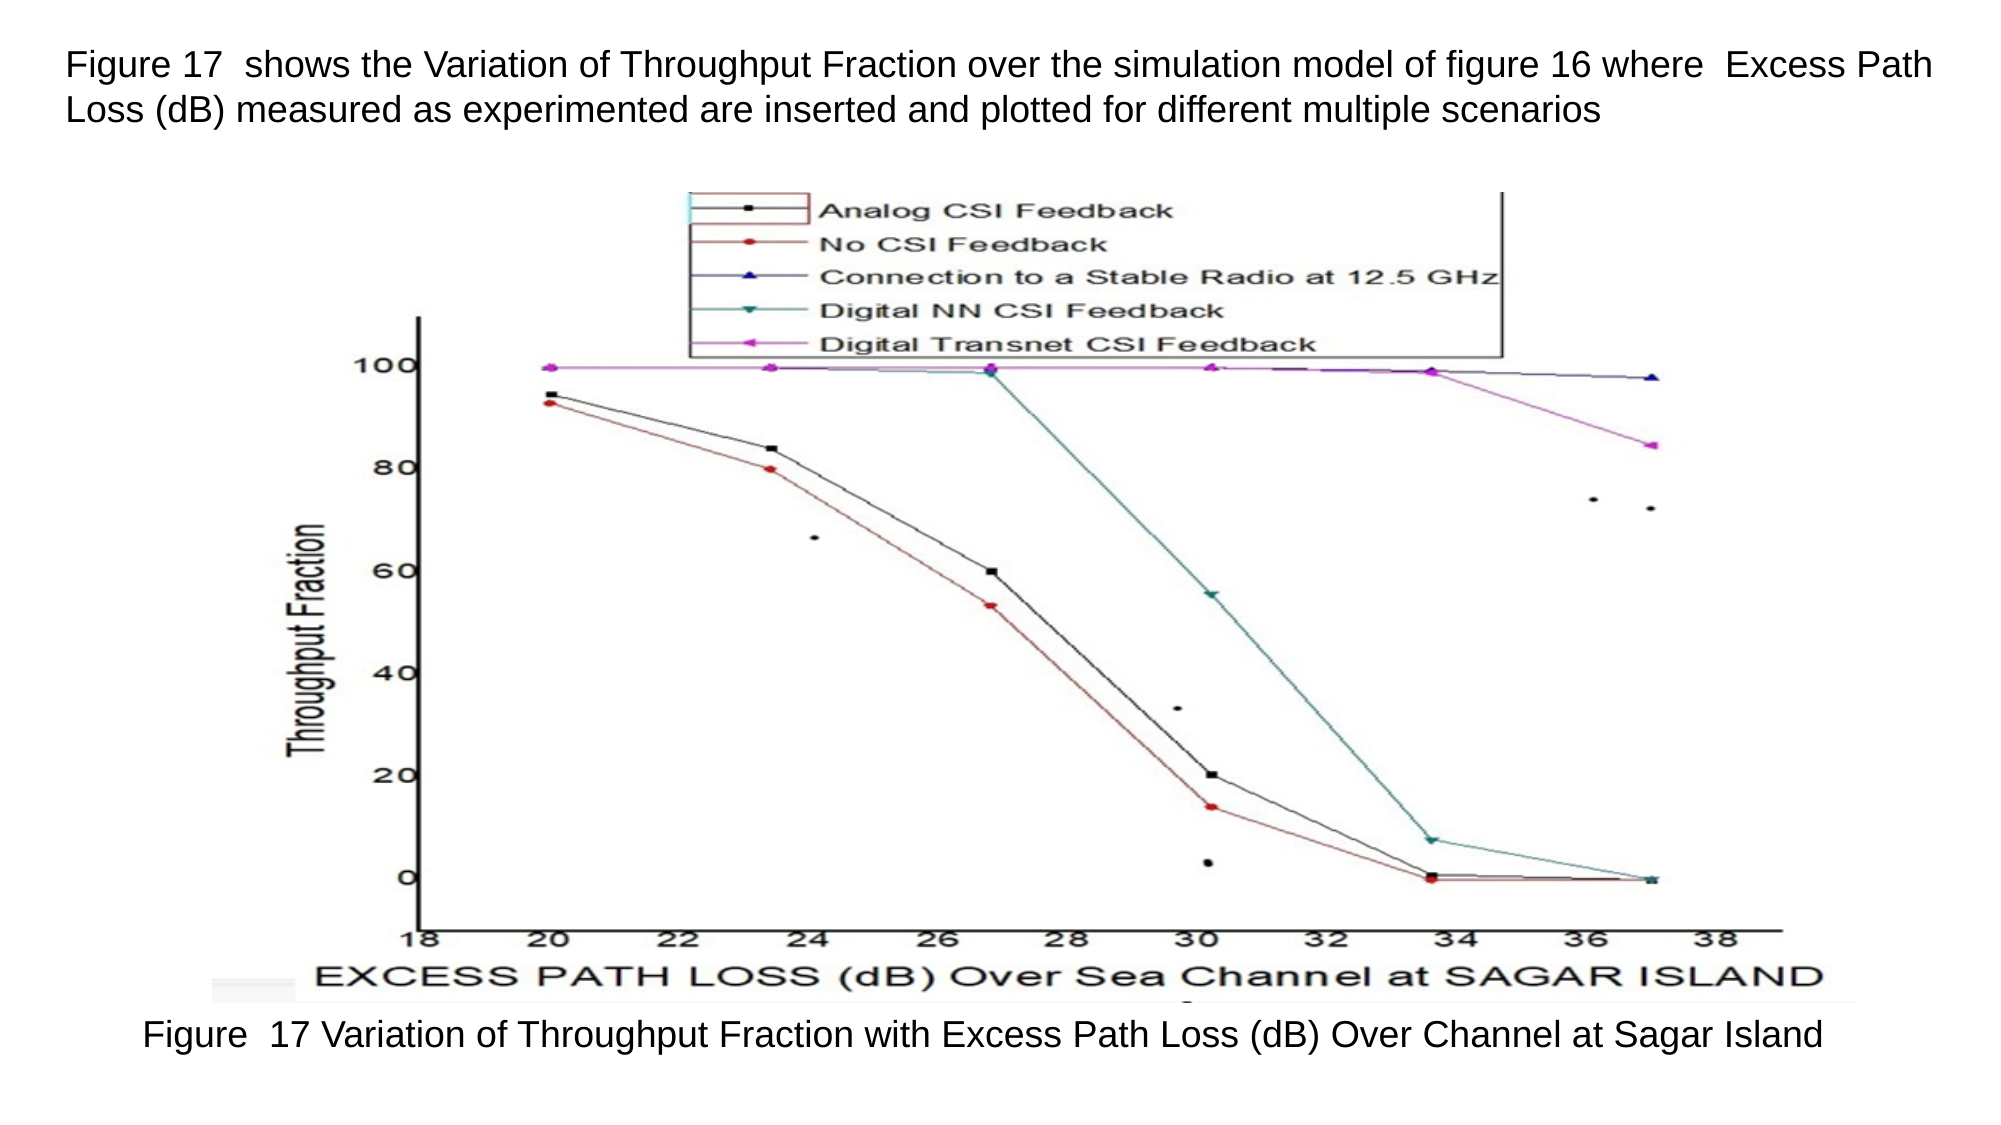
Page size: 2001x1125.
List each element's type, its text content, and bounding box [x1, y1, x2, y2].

text_box Figure 17 Variation of Throughput Fraction with Excess Path Loss (dB) Over Channel at Sagar Island [127, 1002, 1969, 1108]
picture [211, 192, 1859, 1004]
text_box Figure 17 shows the Variation of Throughput Fraction over the simulation model of figure 16 where Excess Path Loss (dB) measured as experimented are inserted and plotted for different multiple scenarios [50, 32, 1949, 138]
